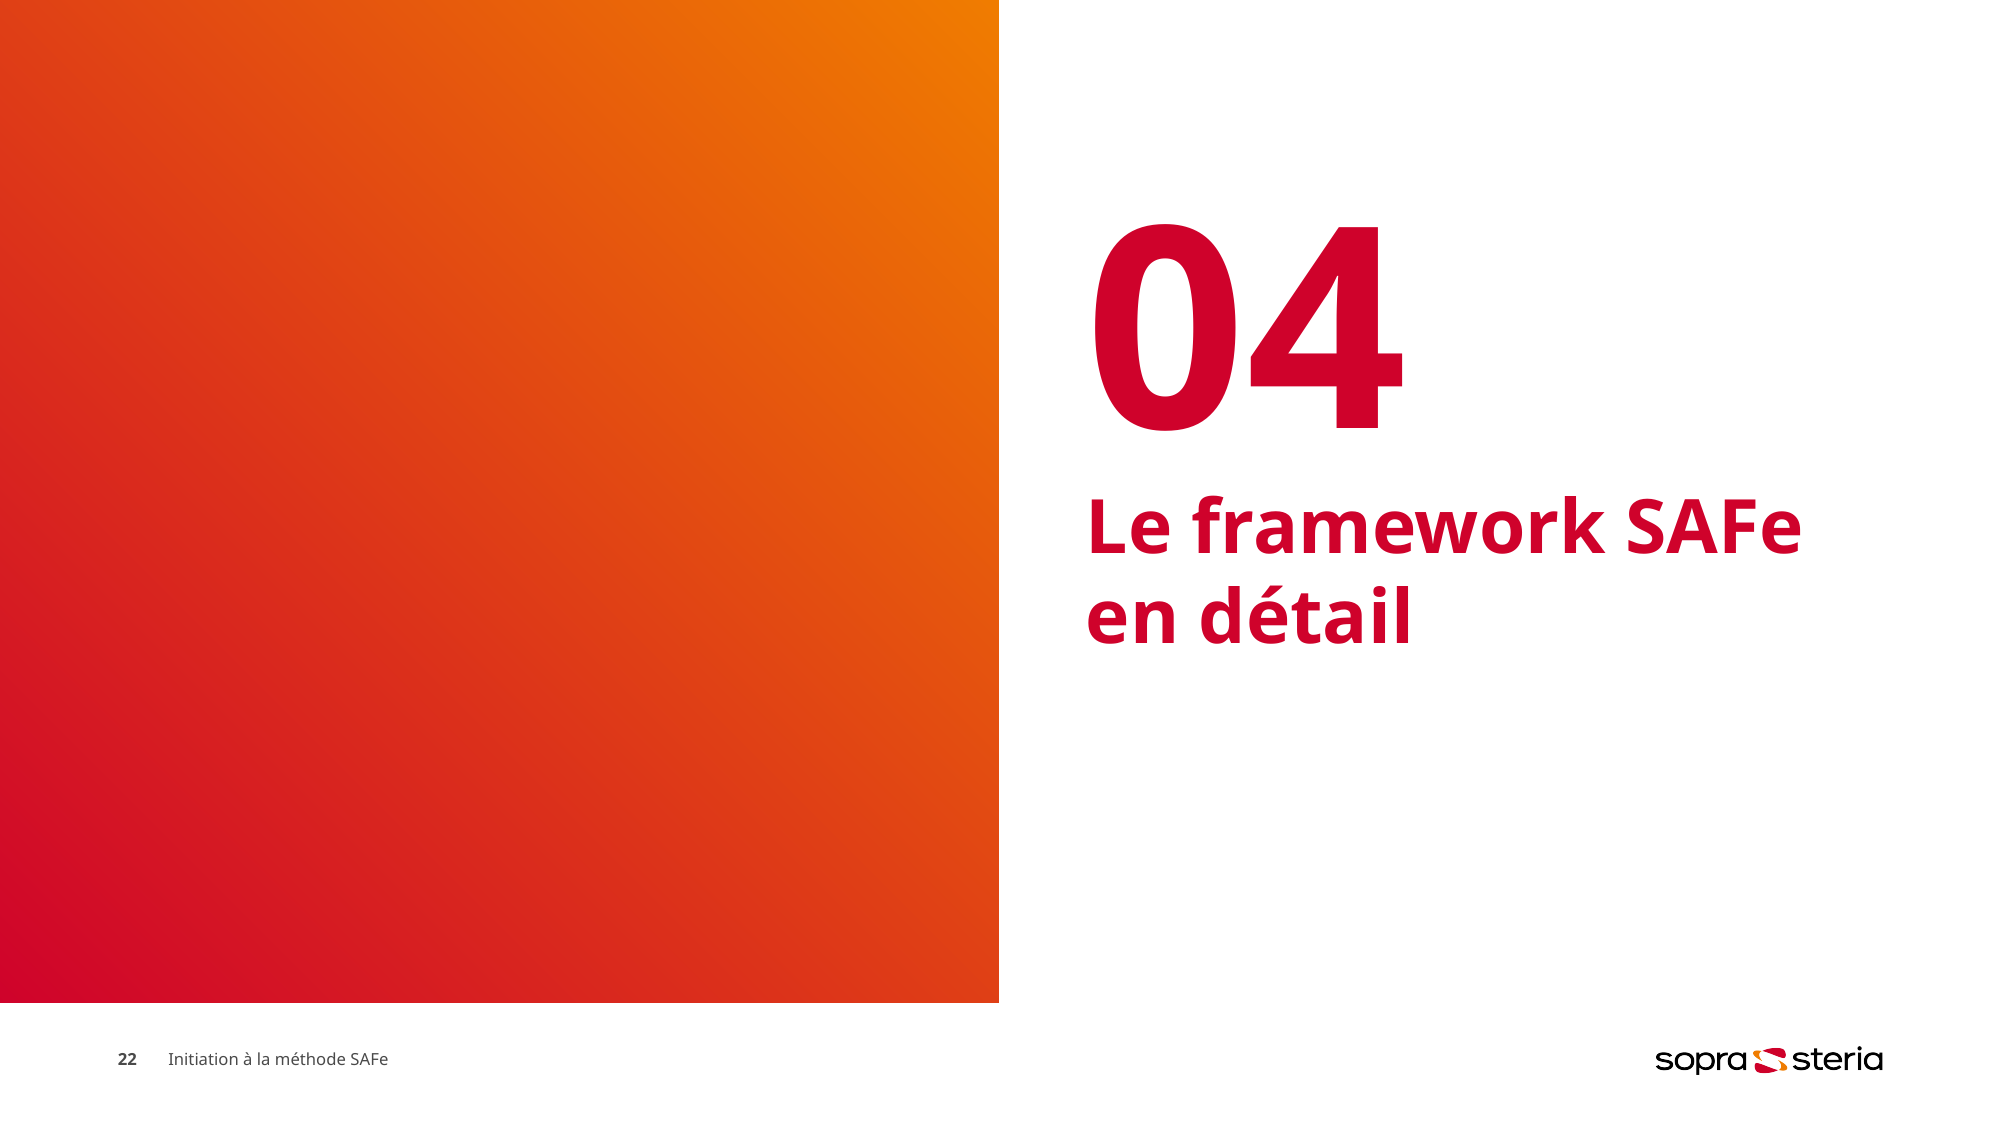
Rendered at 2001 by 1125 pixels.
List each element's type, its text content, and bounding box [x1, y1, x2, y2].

list Le framework SAFe en détail [1085, 478, 1882, 774]
slide_number 22 [117, 1039, 177, 1081]
footer Initiation à la méthode SAFe [177, 1039, 759, 1081]
title 04 [1085, 183, 1559, 449]
picture [1638, 1028, 1900, 1093]
